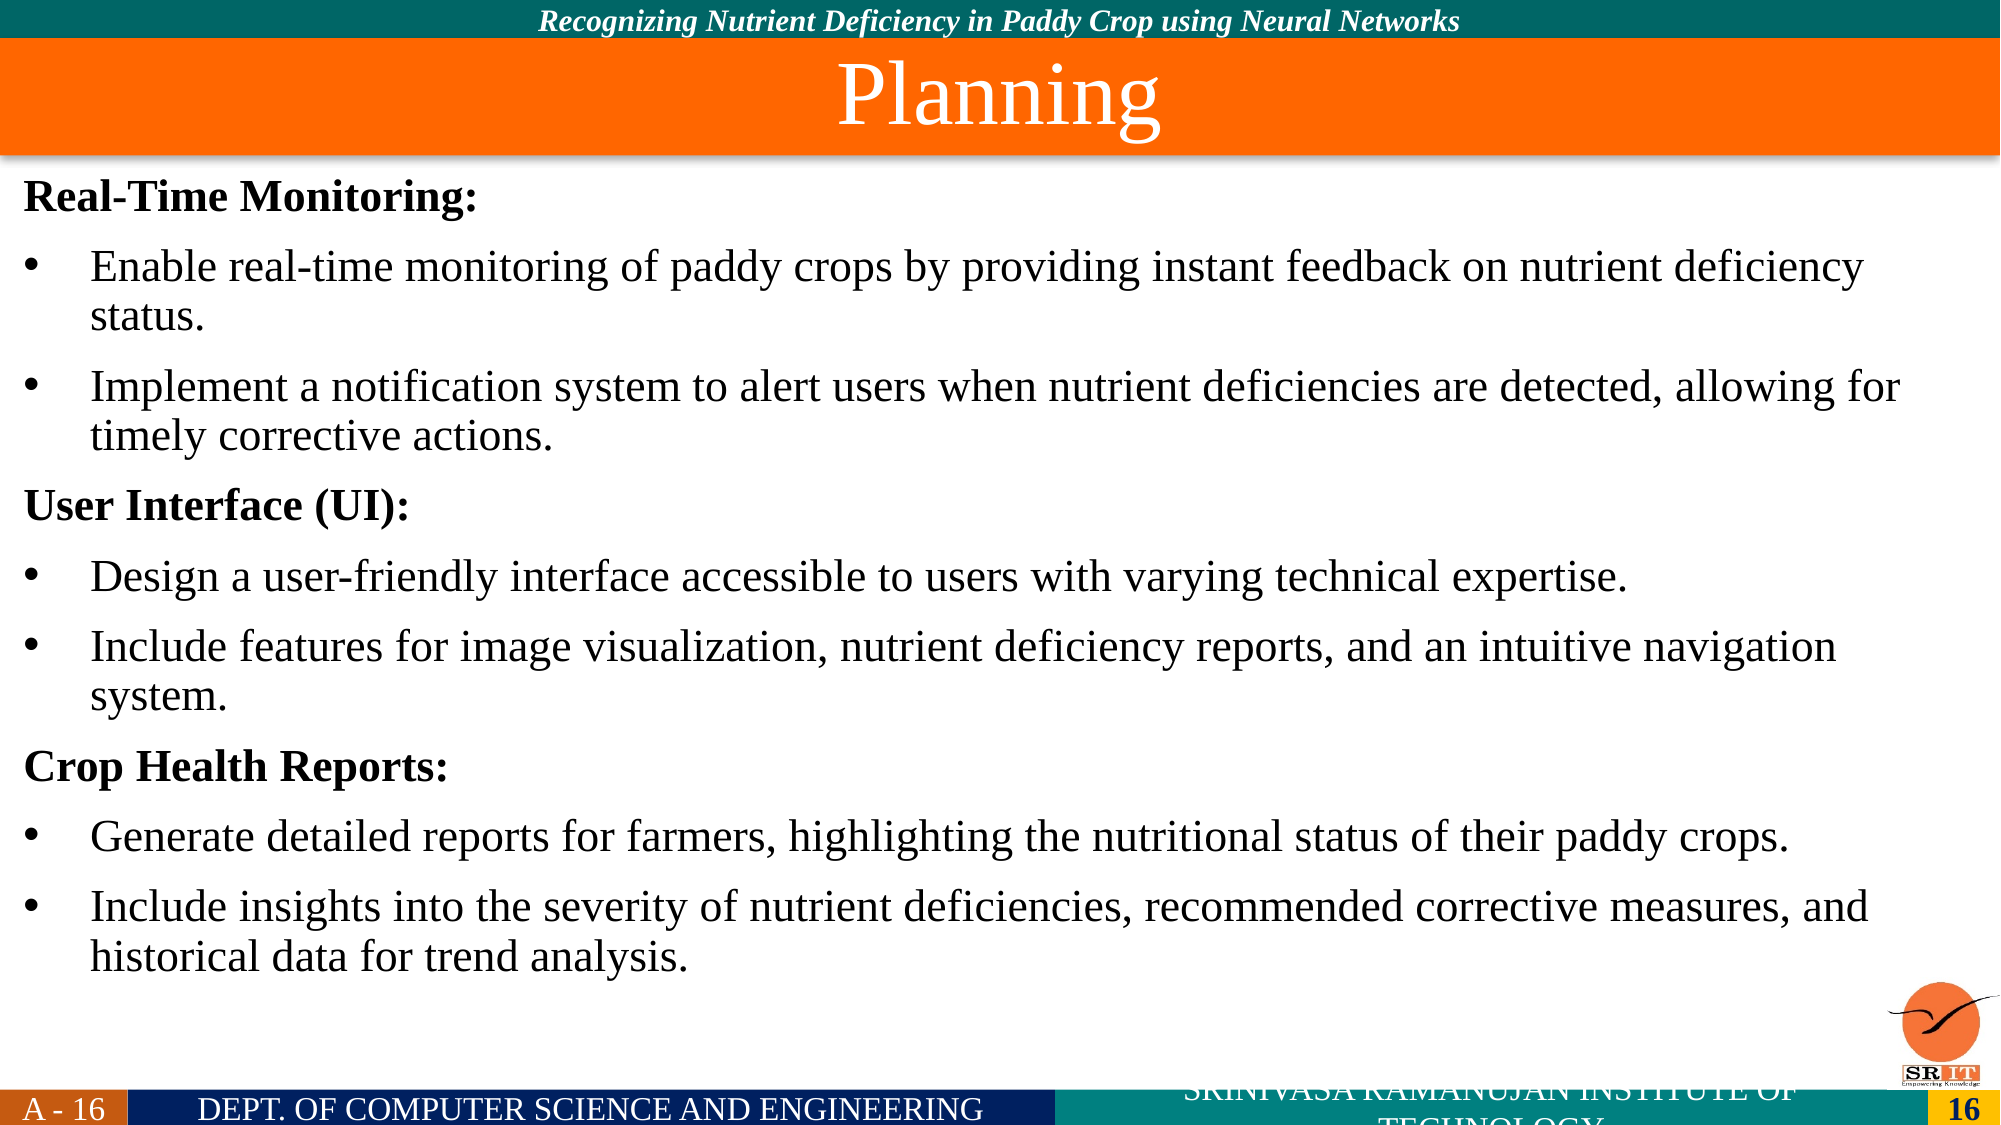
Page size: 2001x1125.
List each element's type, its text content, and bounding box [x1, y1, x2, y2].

title Planning [0, 38, 2000, 156]
list Real-Time Monitoring: Enable real-time monitoring of paddy crops by providing instant feedback on nutrient deficiency status. Implement a notification system to alert users when nutrient deficiencies are detected, allowing for timely corrective actions. User Interface (UI): Design a user-friendly interface accessible to users with varying technical expertise. Include features for image visualization, nutrient deficiency reports, and an intuitive navigation system. Crop Health Reports: Generate detailed reports for farmers, highlighting the nutritional status of their paddy crops. Include insights into the severity of nutrient deficiencies, recommended corrective measures, and historical data for trend analysis. [0, 164, 2000, 1090]
